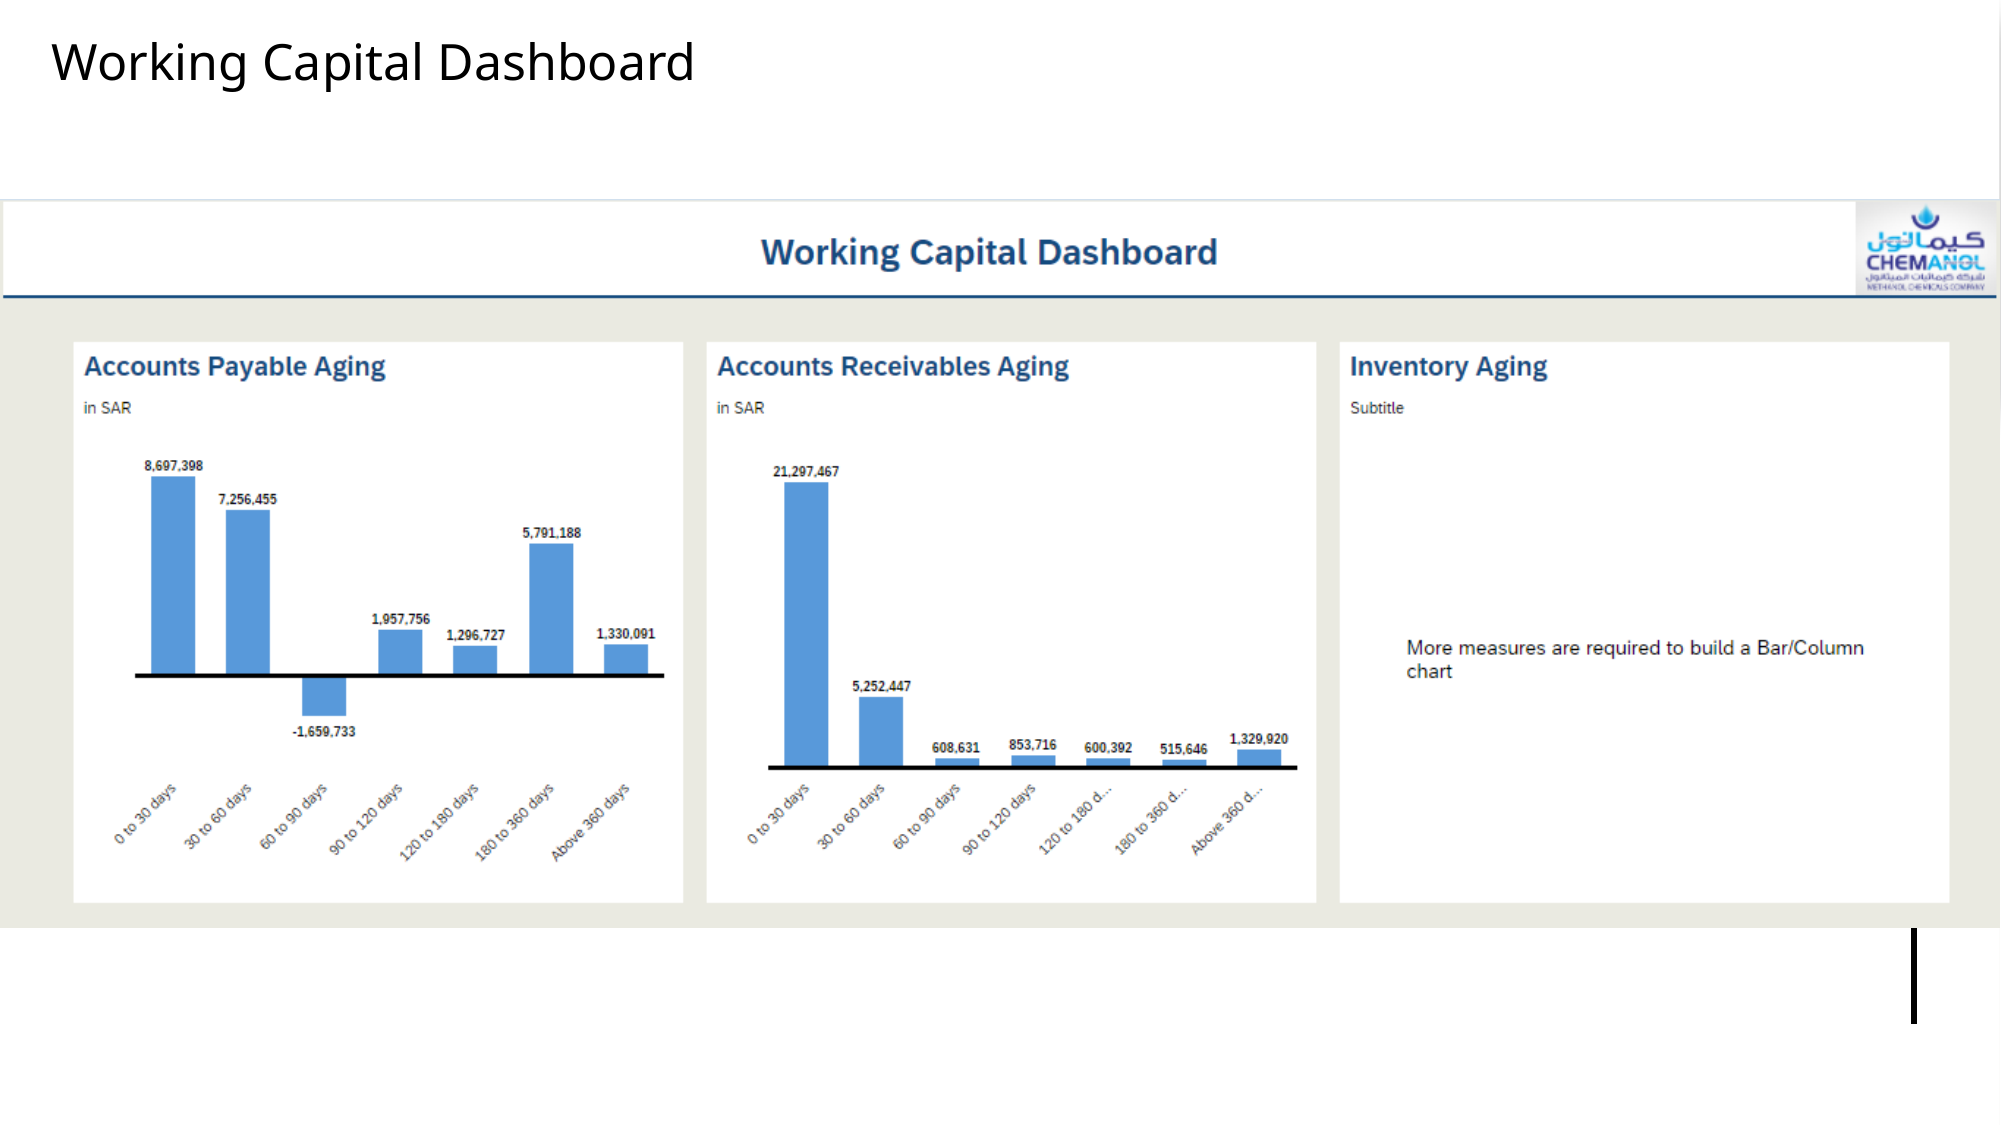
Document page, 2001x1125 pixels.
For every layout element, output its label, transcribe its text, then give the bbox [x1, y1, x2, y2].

picture [0, 199, 2000, 928]
text_box Working Capital Dashboard [36, 22, 1780, 98]
